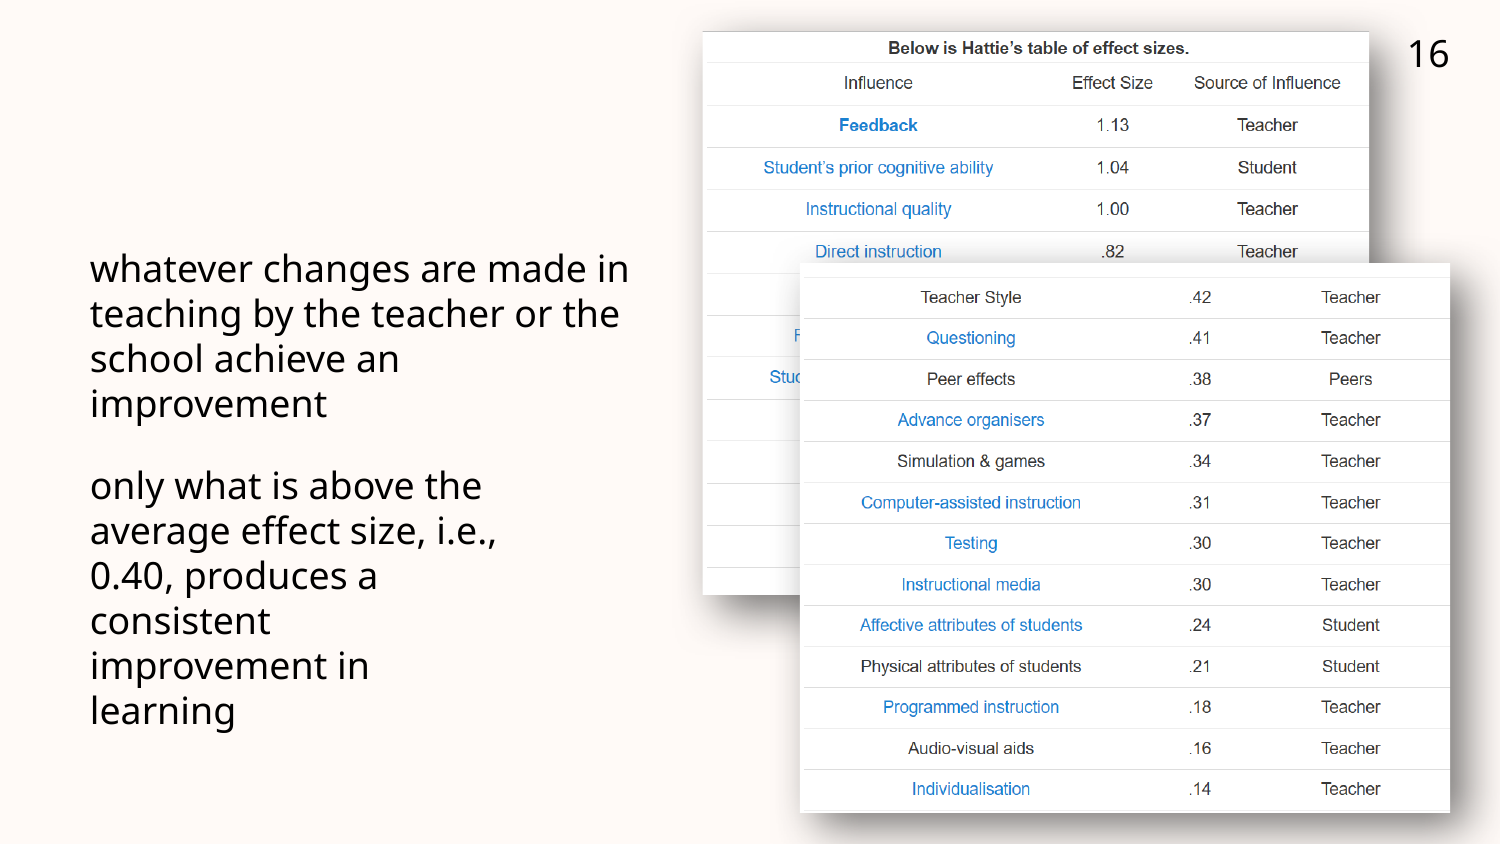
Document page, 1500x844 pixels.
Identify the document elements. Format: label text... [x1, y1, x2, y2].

text_box only what is above the average effect size, i.e., 0.40, produces a consistent improvement in learning [74, 454, 527, 740]
picture [702, 30, 1451, 813]
text_box 16 [1392, 22, 1476, 82]
text_box whatever changes are made in teaching by the teacher or the school achieve an improvement [74, 237, 659, 432]
